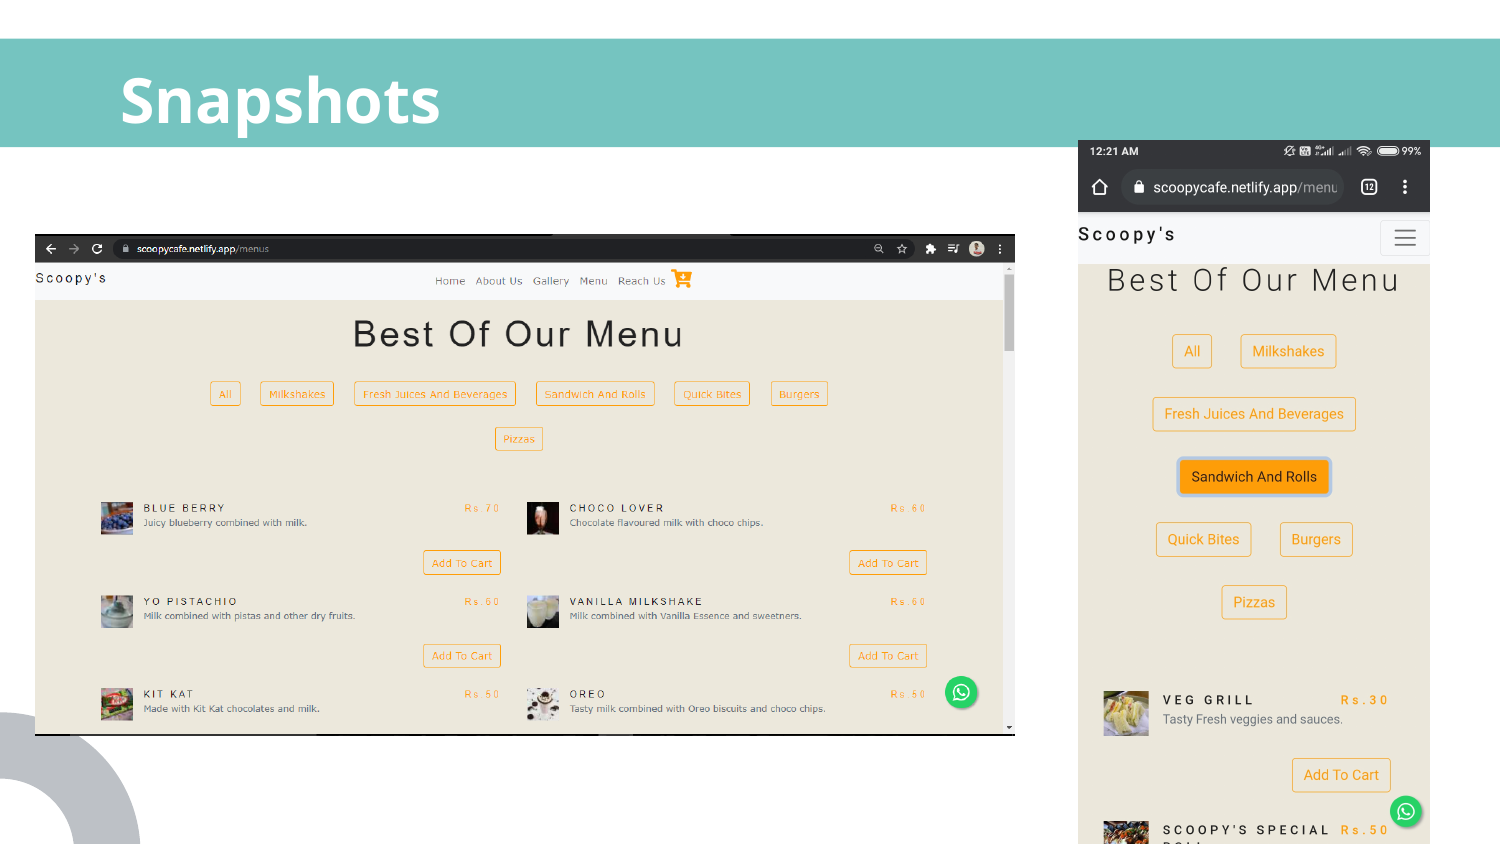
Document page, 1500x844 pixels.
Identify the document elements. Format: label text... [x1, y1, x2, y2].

picture [34, 234, 1015, 736]
picture [1077, 140, 1430, 844]
title Snapshots [105, 46, 1449, 141]
